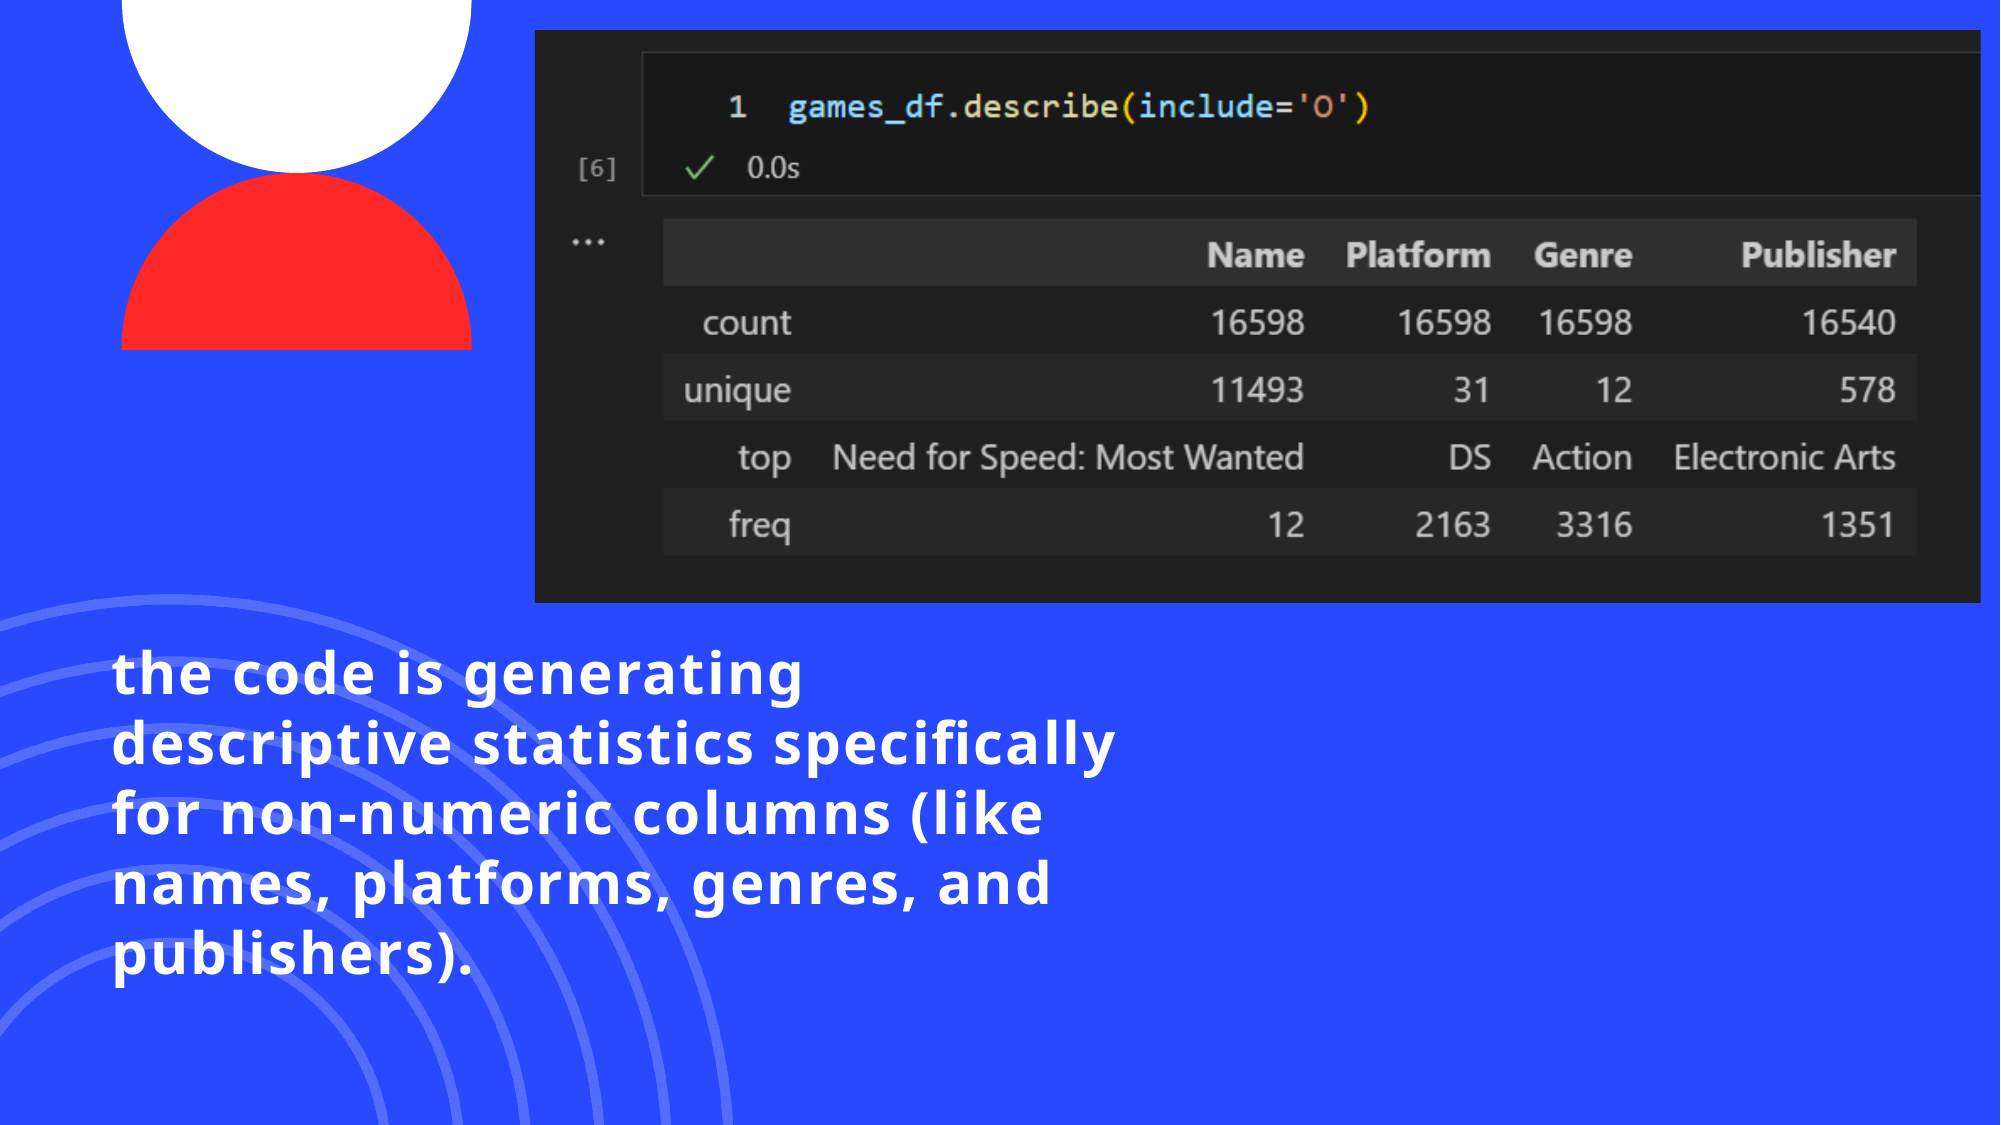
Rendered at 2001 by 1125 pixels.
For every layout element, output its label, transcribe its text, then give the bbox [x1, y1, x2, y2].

picture [0, 30, 1981, 1125]
title the code is generating descriptive statistics specifically for non-numeric columns (like names, platforms, genres, and publishers). [96, 628, 1162, 994]
